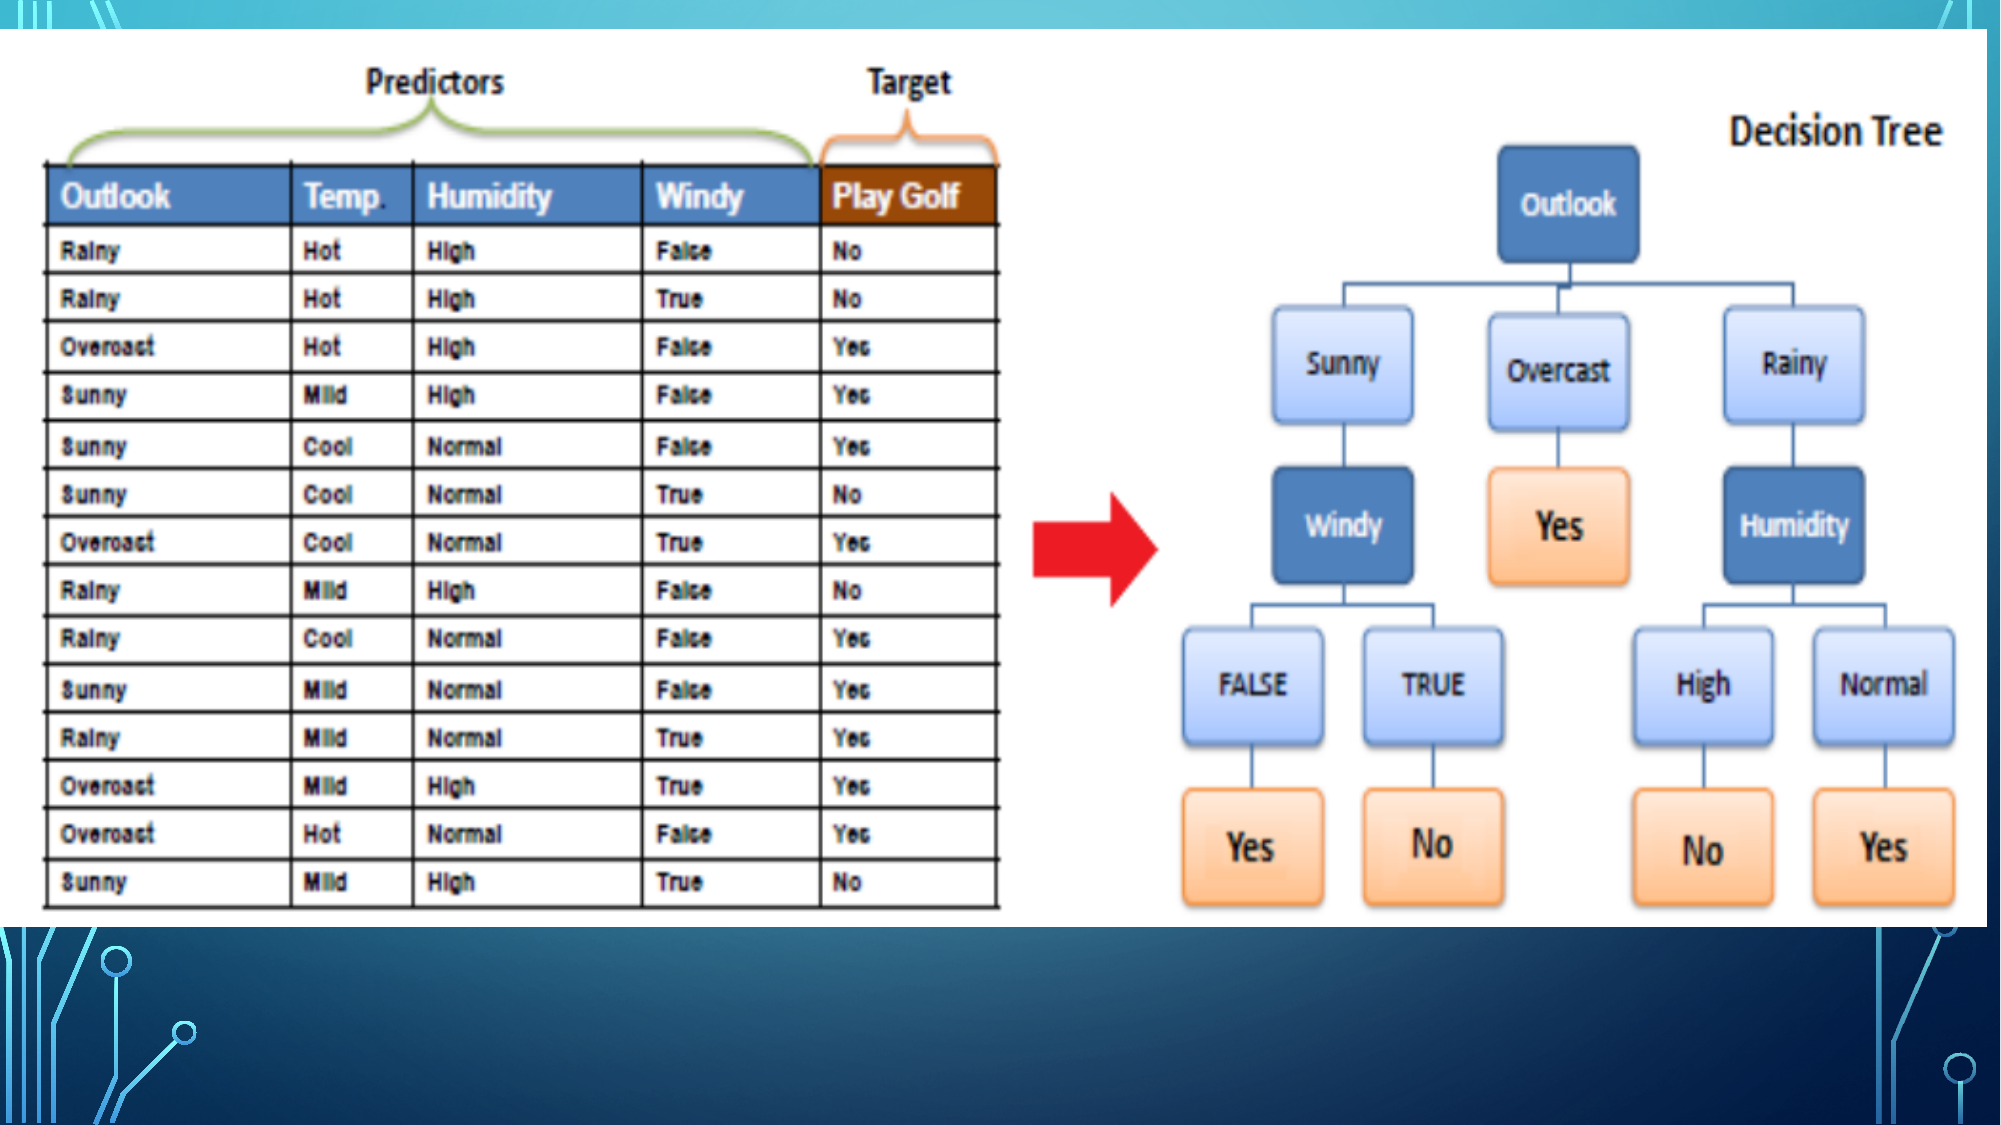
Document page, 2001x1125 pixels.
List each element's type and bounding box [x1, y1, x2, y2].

picture [0, 29, 1987, 928]
